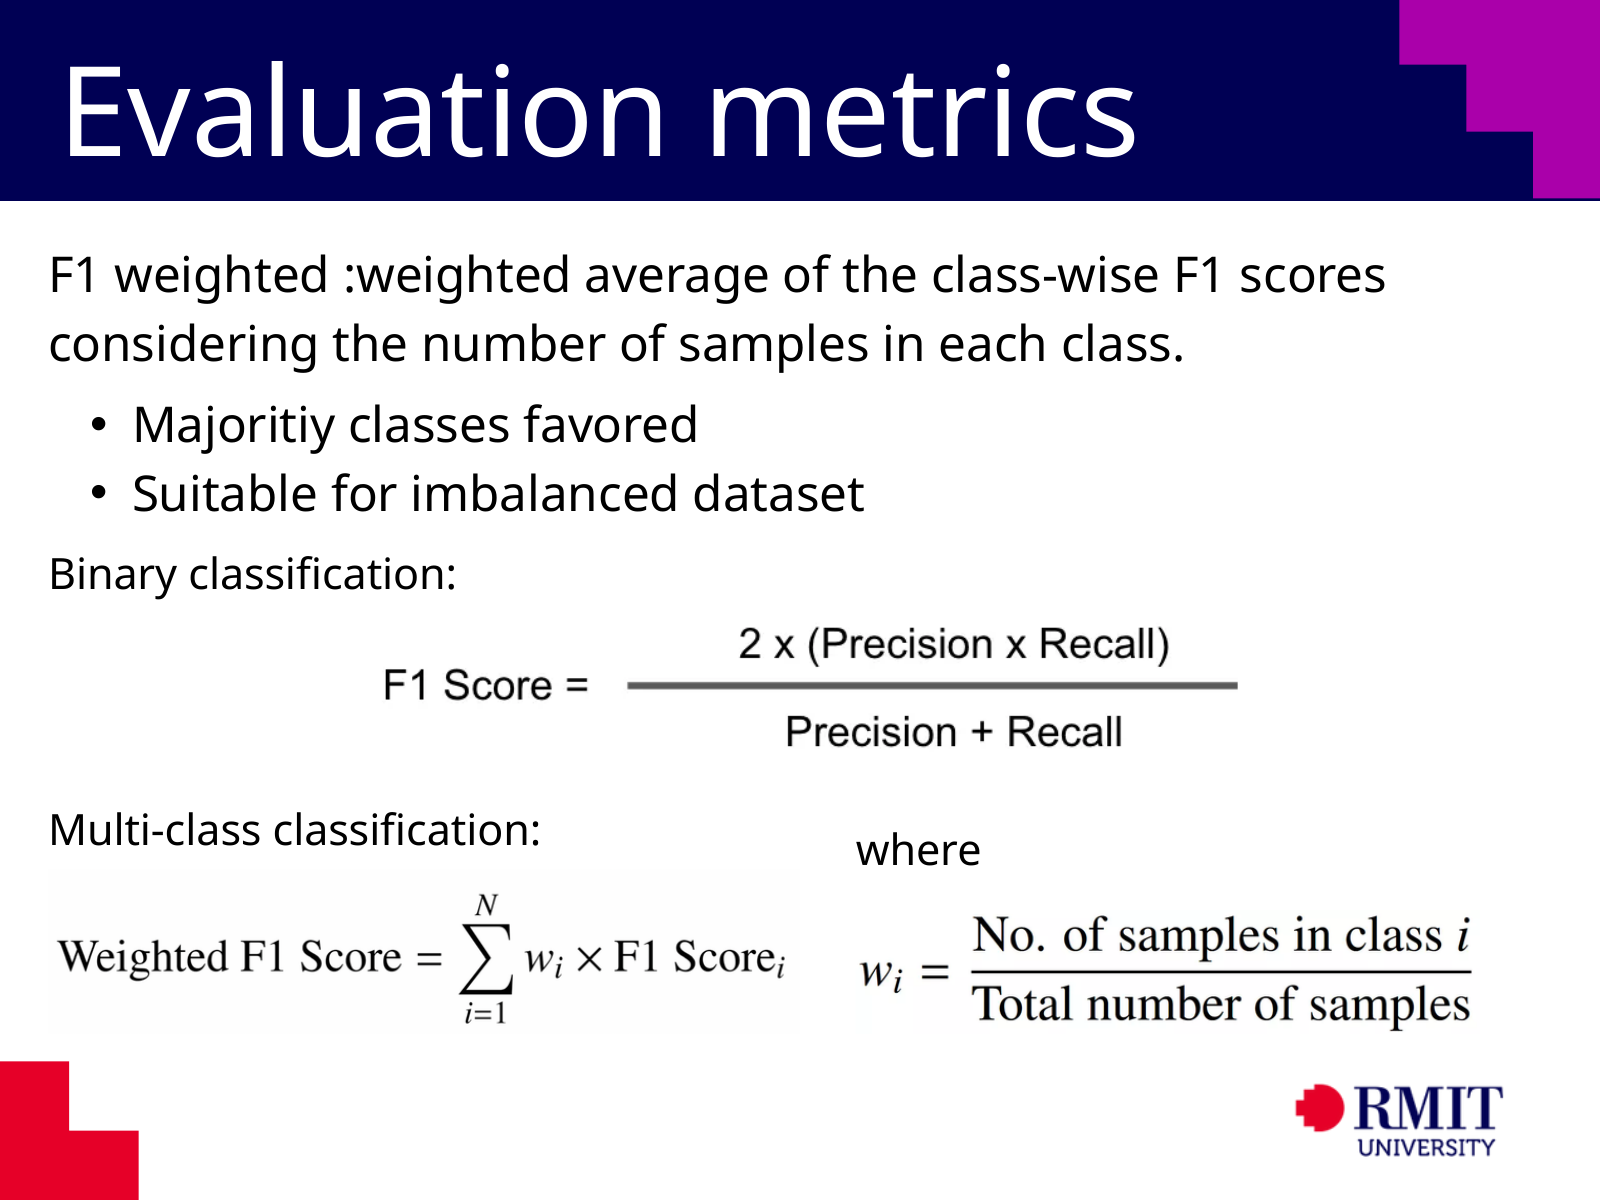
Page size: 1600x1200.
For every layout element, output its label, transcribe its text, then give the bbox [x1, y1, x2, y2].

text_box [1399, 0, 1600, 199]
text_box Binary classification: [48, 537, 570, 598]
text_box F1 weighted :weighted average of the class-wise F1 scores considering the number of samples in each class. [48, 233, 1600, 372]
text_box [48, 869, 801, 1034]
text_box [0, 1061, 139, 1200]
text_box Multi-class classification: [48, 793, 647, 855]
text_box where [855, 813, 1002, 875]
text_box [855, 910, 1480, 1034]
text_box [1275, 1066, 1522, 1177]
text_box Majoritiy classes favored Suitable for imbalanced dataset [48, 383, 892, 522]
text_box [362, 609, 1238, 779]
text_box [0, 0, 1395, 201]
